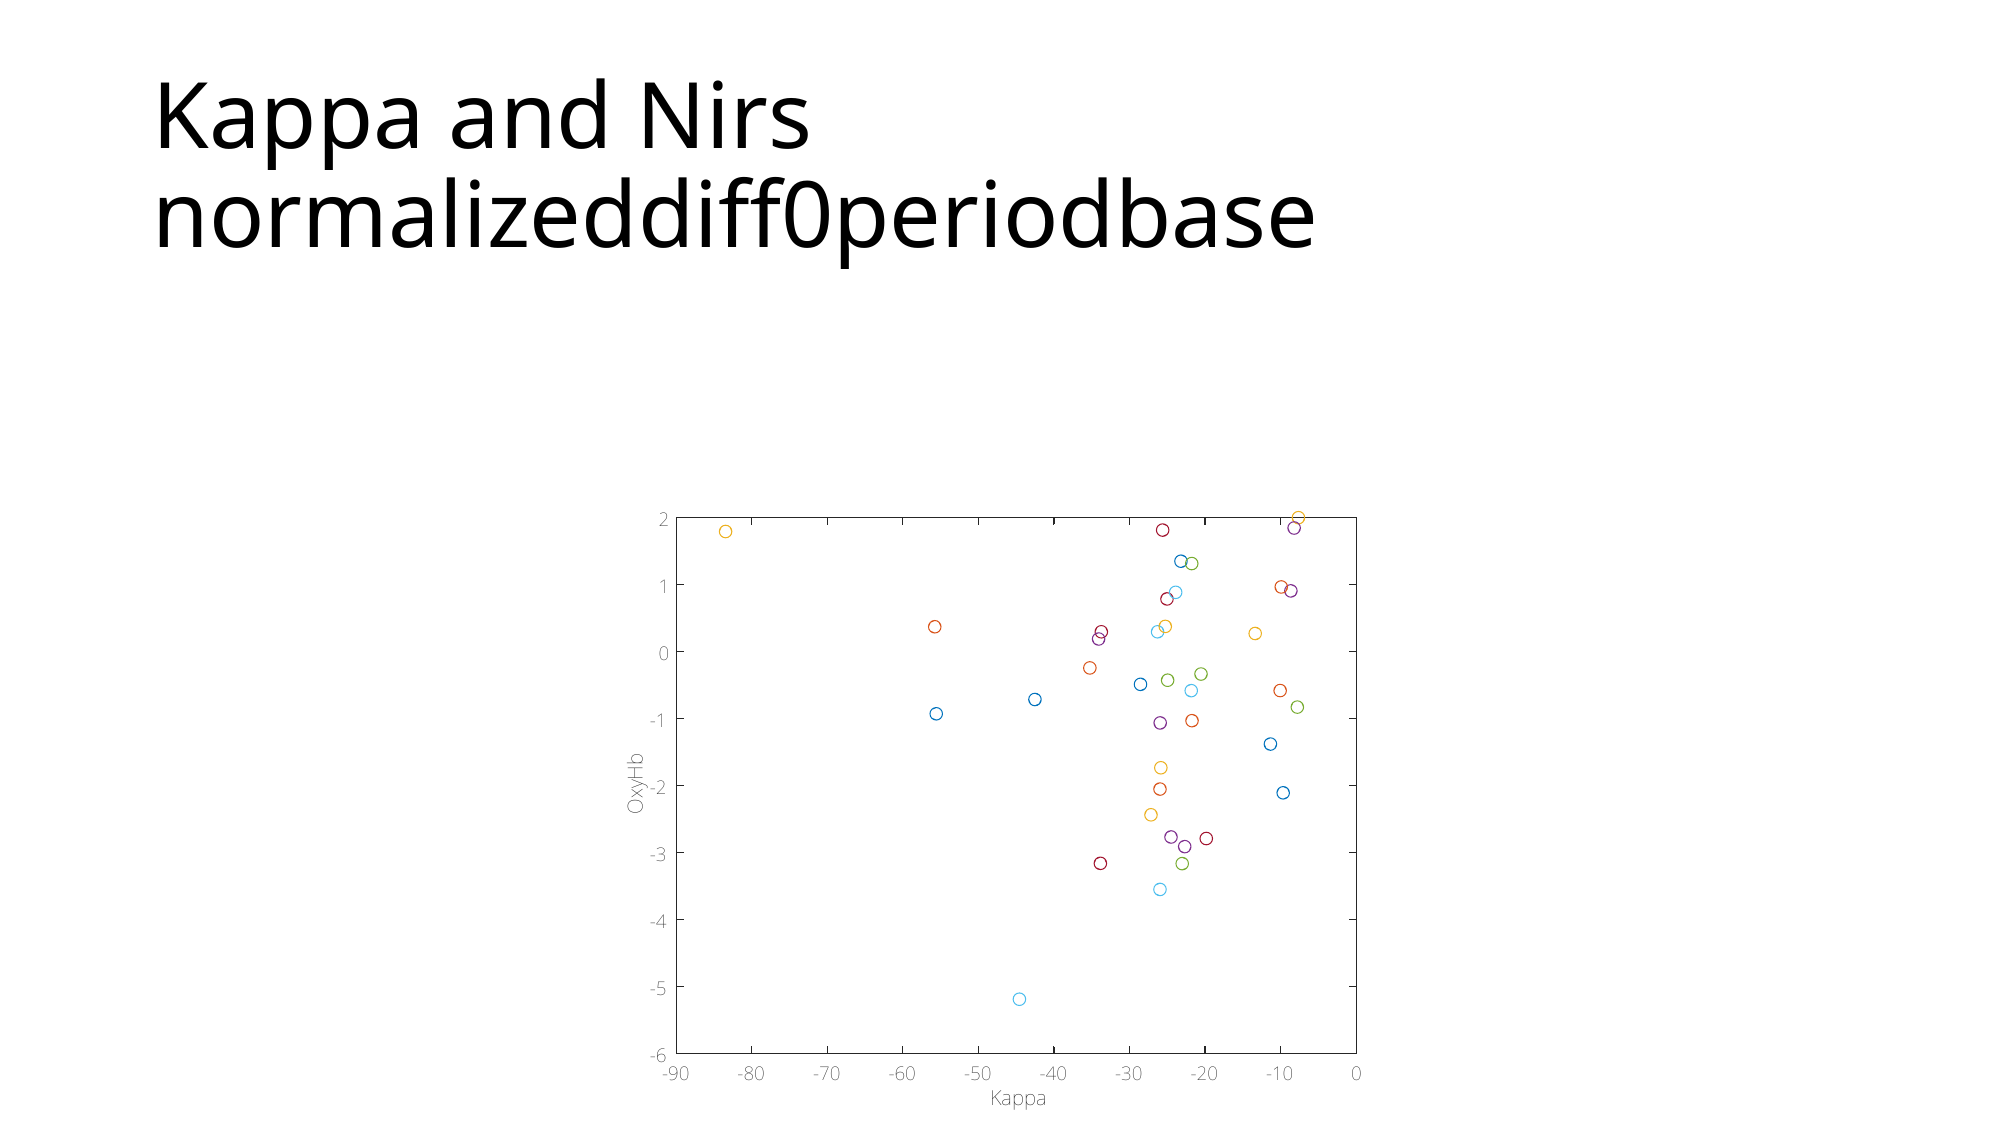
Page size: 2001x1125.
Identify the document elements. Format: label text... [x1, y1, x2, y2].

title Kappa and Nirs normalizeddiff0periodbase [137, 59, 1863, 278]
picture [562, 468, 1438, 1125]
